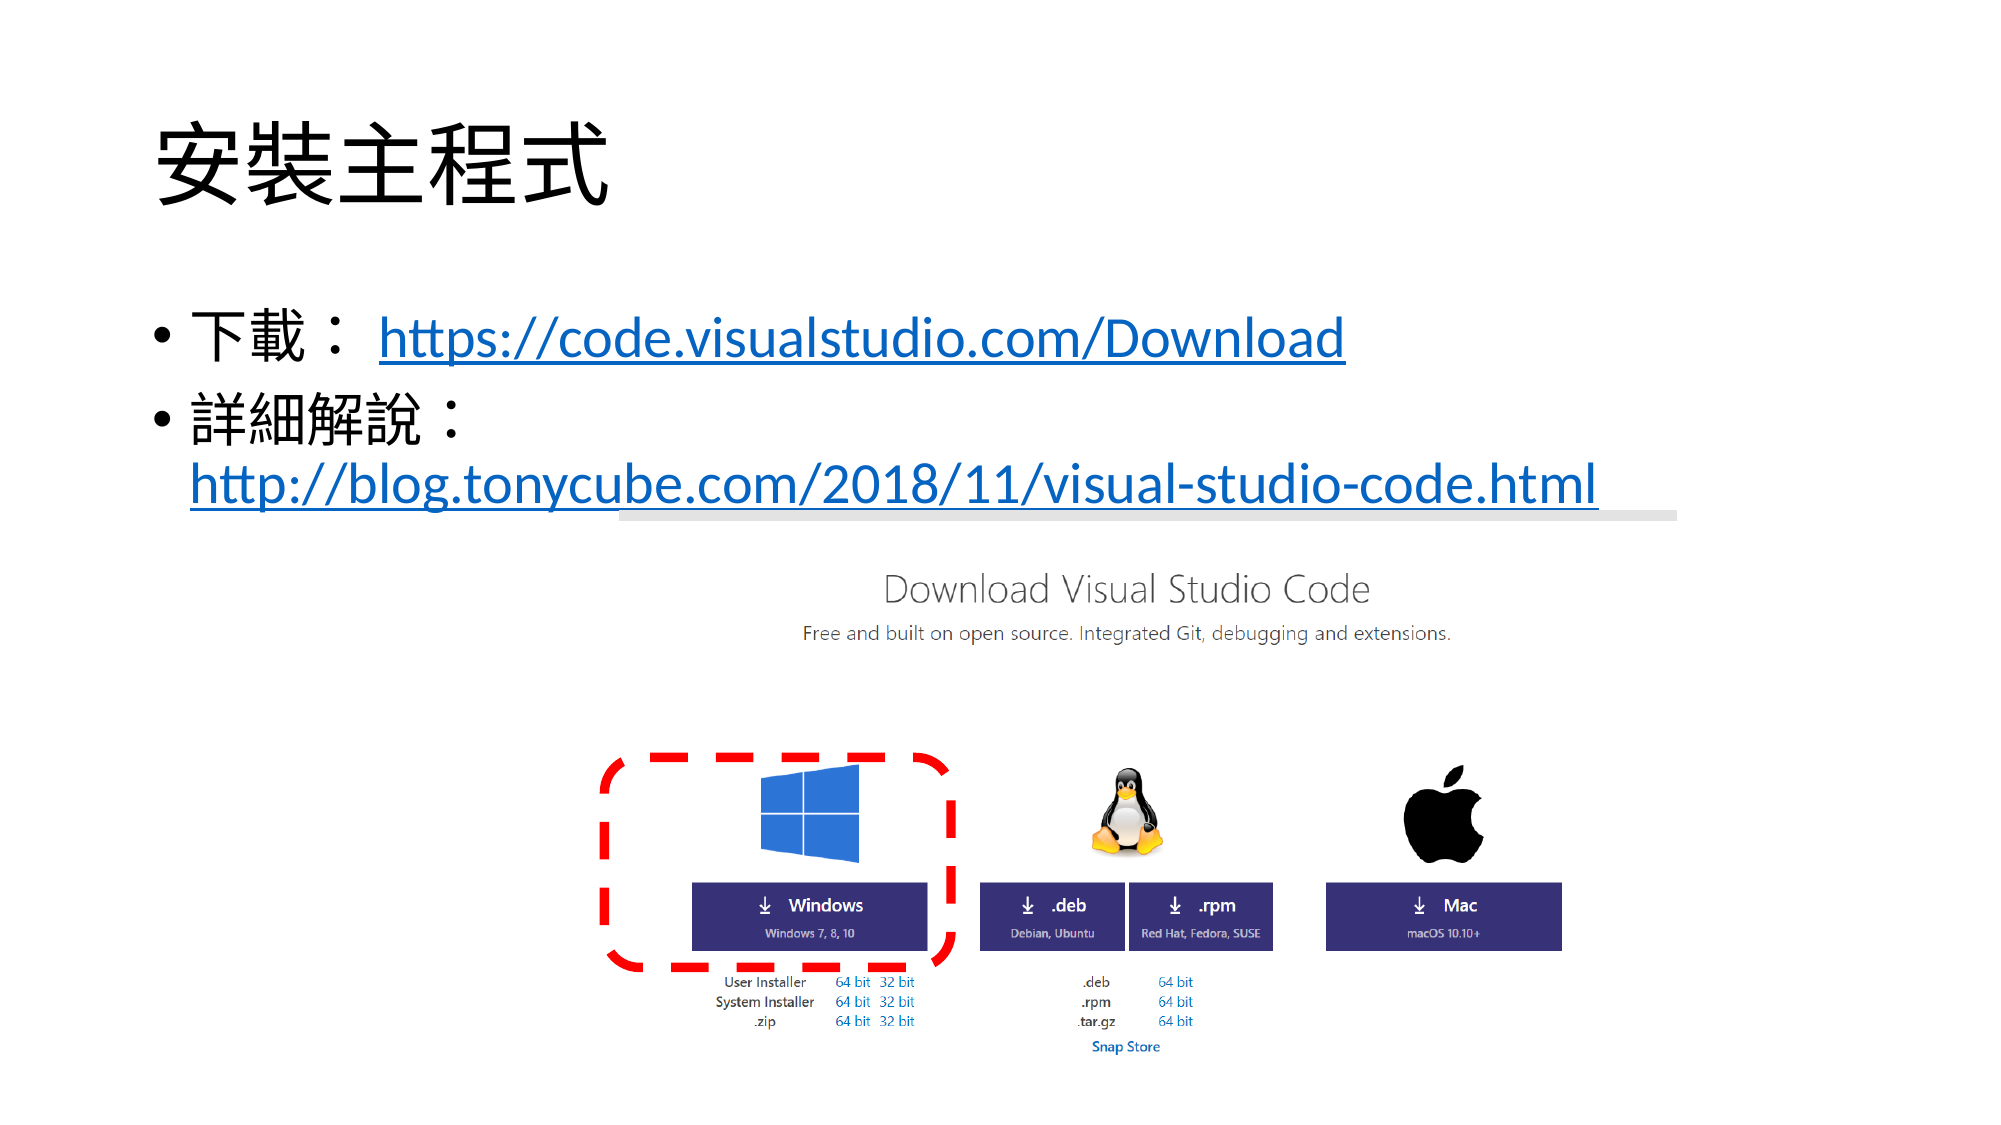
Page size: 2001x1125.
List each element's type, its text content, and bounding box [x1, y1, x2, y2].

text_box [604, 768, 614, 957]
picture [619, 510, 1678, 1082]
list 下載：https://code.visualstudio.com/Download 詳細解說：http://blog.tonycube.com/2018/11/visual-studio-code.html [137, 299, 1863, 1014]
title 安裝主程式 [137, 59, 1863, 278]
